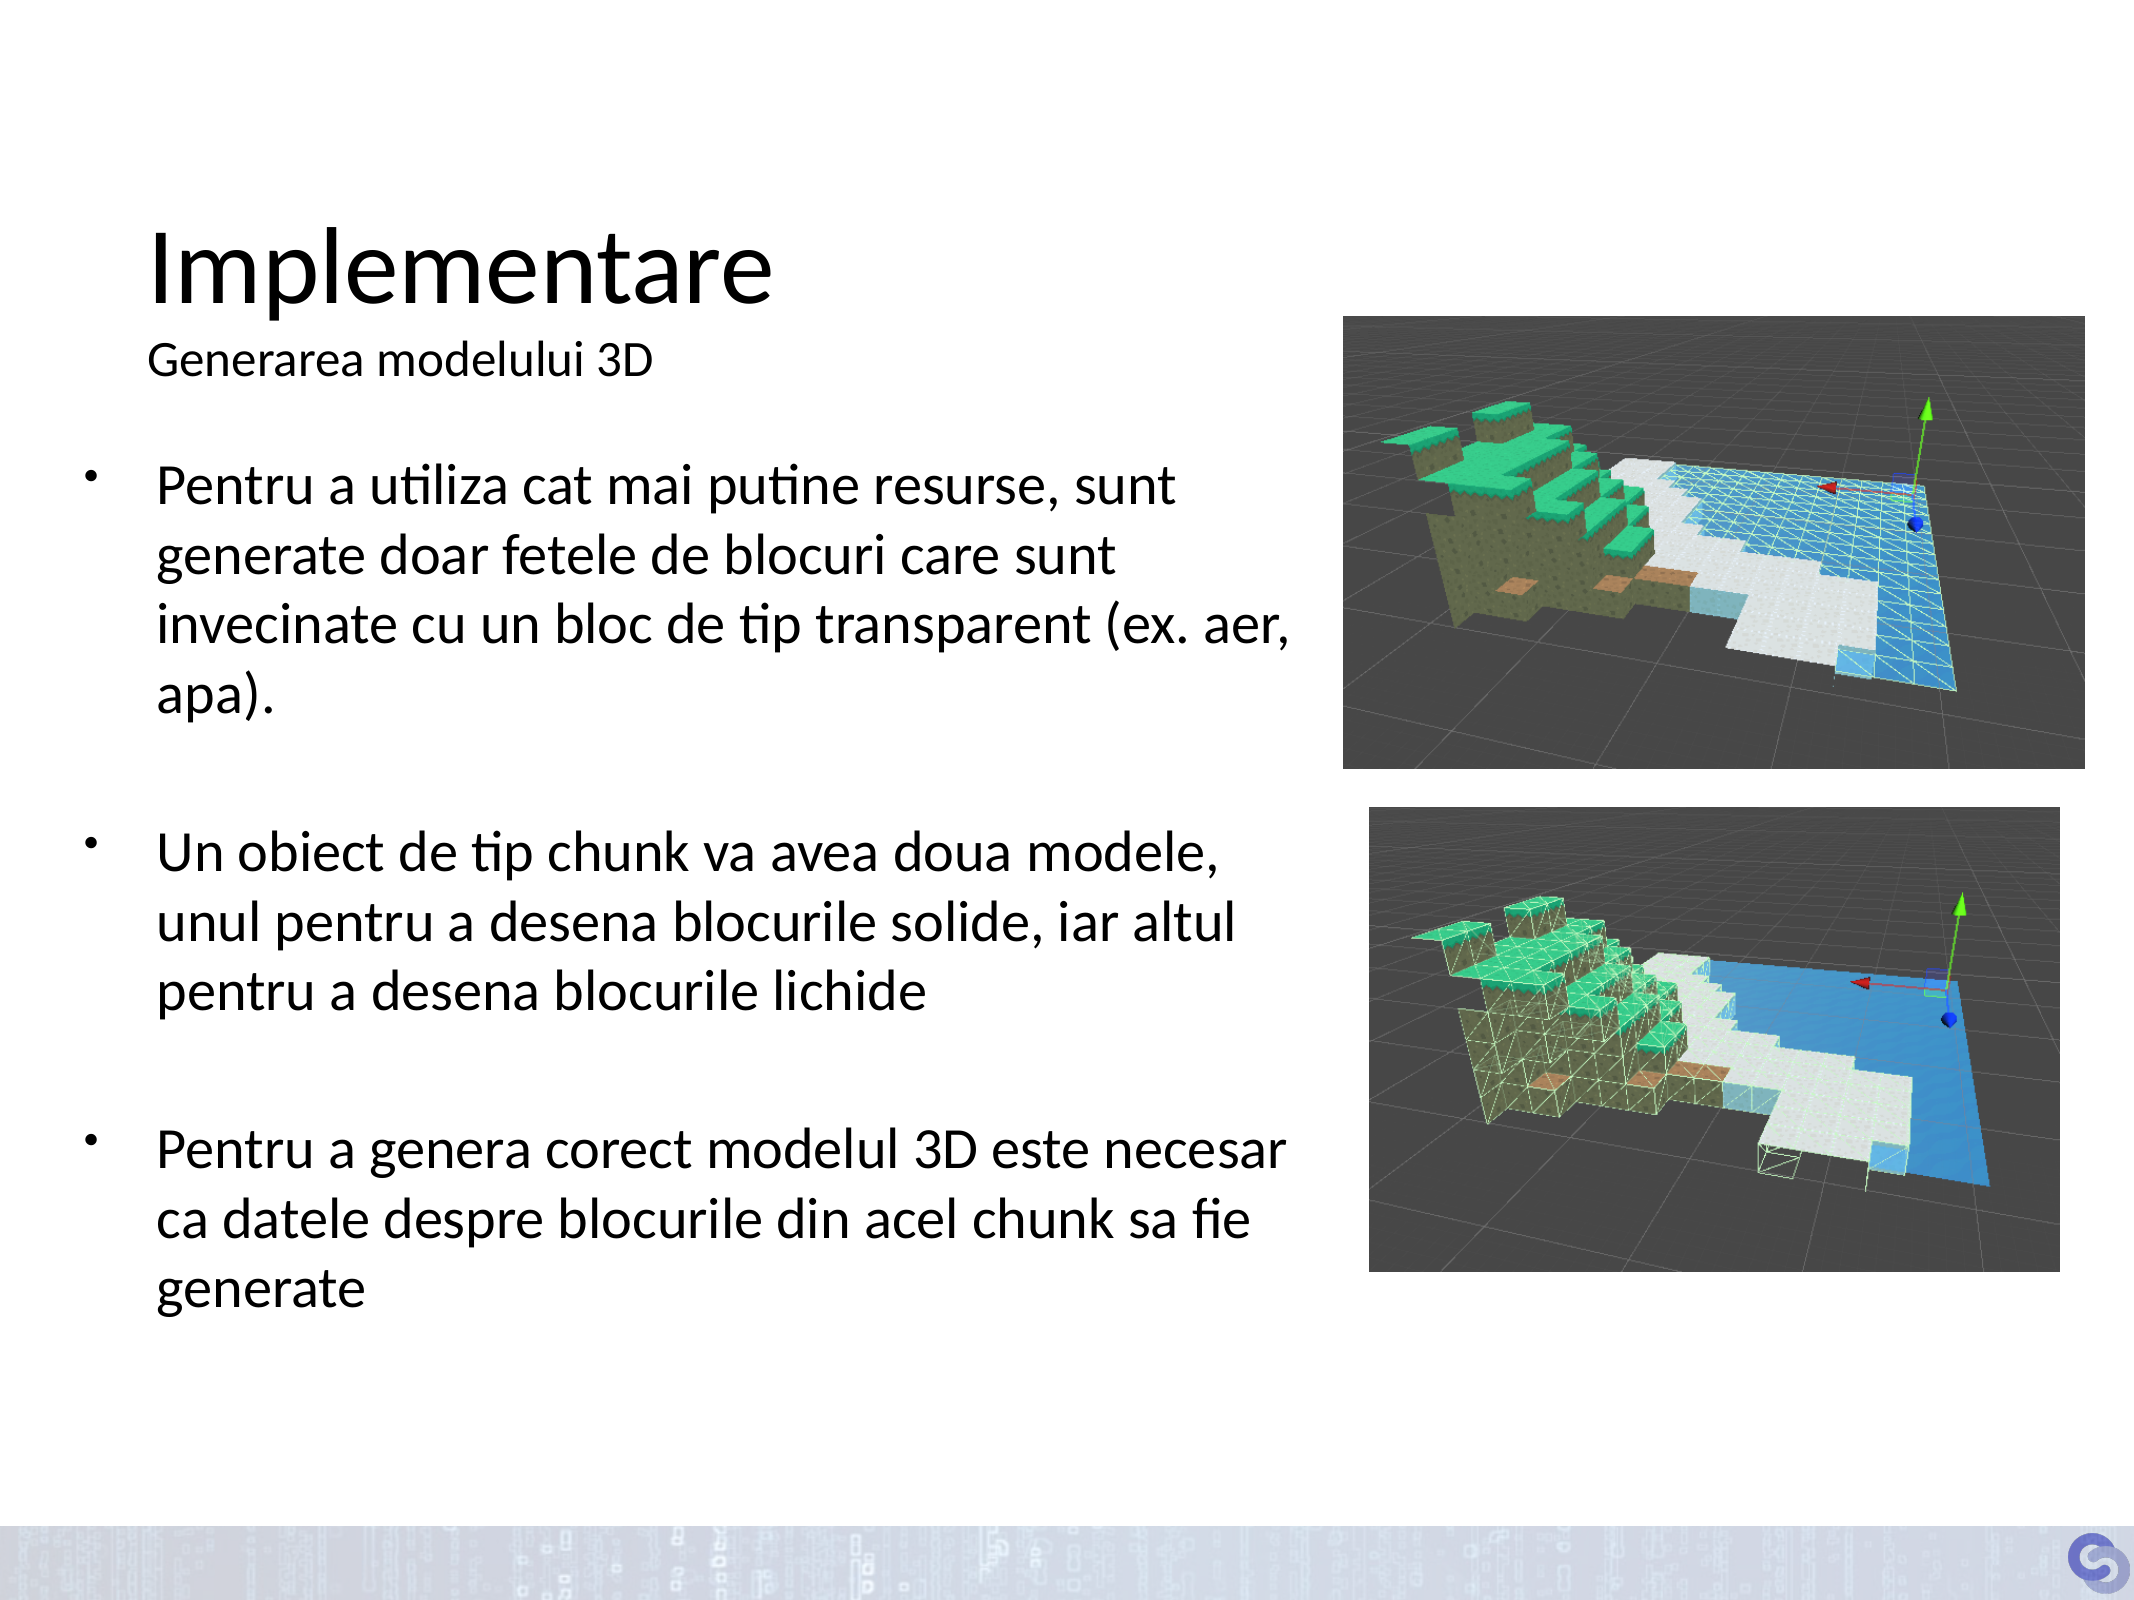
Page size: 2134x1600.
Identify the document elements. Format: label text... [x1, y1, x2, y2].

picture [1368, 807, 2060, 1272]
picture [2068, 1533, 2130, 1594]
list Pentru a utiliza cat mai putine resurse, sunt generate doar fetele de blocuri care sunt invecinate cu un bloc de tip transparent (ex. aer, apa). Un obiect de tip chunk va avea doua modele, unul pentru a desena blocurile solide, iar altul pentru a desena blocurile lichide Pentru a genera corect modelul 3D este necesar ca datele despre blocurile din acel chunk sa fie generate [83, 408, 1320, 1499]
title Implementare Generarea modelului 3D [146, 193, 1199, 388]
picture [1343, 316, 2085, 769]
